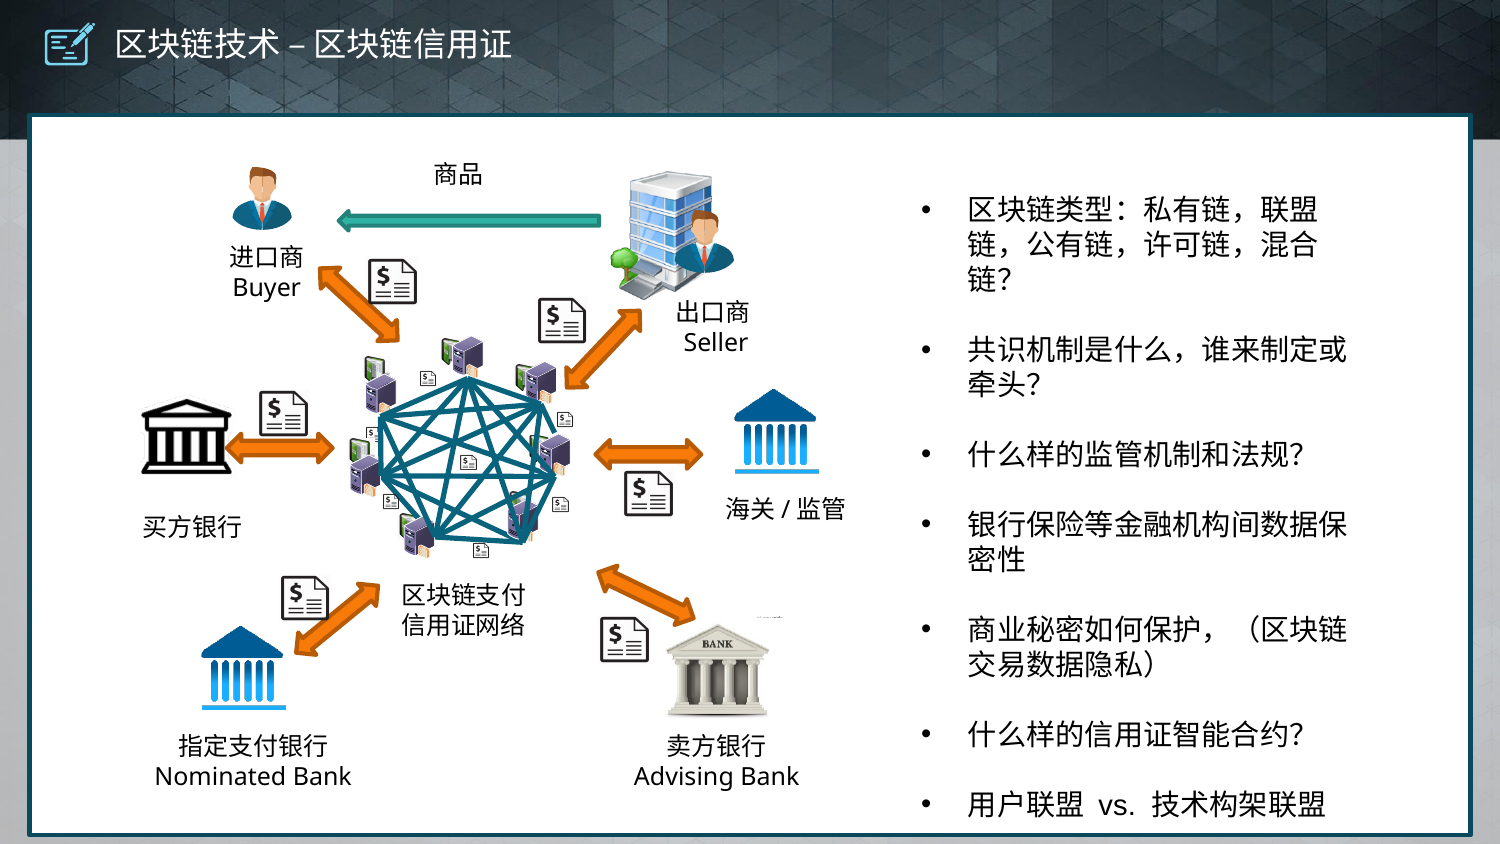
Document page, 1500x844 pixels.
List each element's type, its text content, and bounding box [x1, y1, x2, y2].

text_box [123, 149, 859, 801]
text_box 区块链类型：私有链，联盟链，公有链，许可链，混合链？ 共识机制是什么，谁来制定或牵头？ 什么样的监管机制和法规？ 银行保险等金融机构间数据保密性 商业秘密如何保护，（区块链交易数据隐私） 什么样的信用证智能合约？ 用户联盟 vs. 技术构架联盟 [885, 173, 1408, 839]
text_box [27, 113, 1473, 837]
picture [0, 0, 1500, 844]
title 区块链技术 – 区块链信用证 [99, 20, 1267, 66]
text_box [44, 22, 95, 66]
